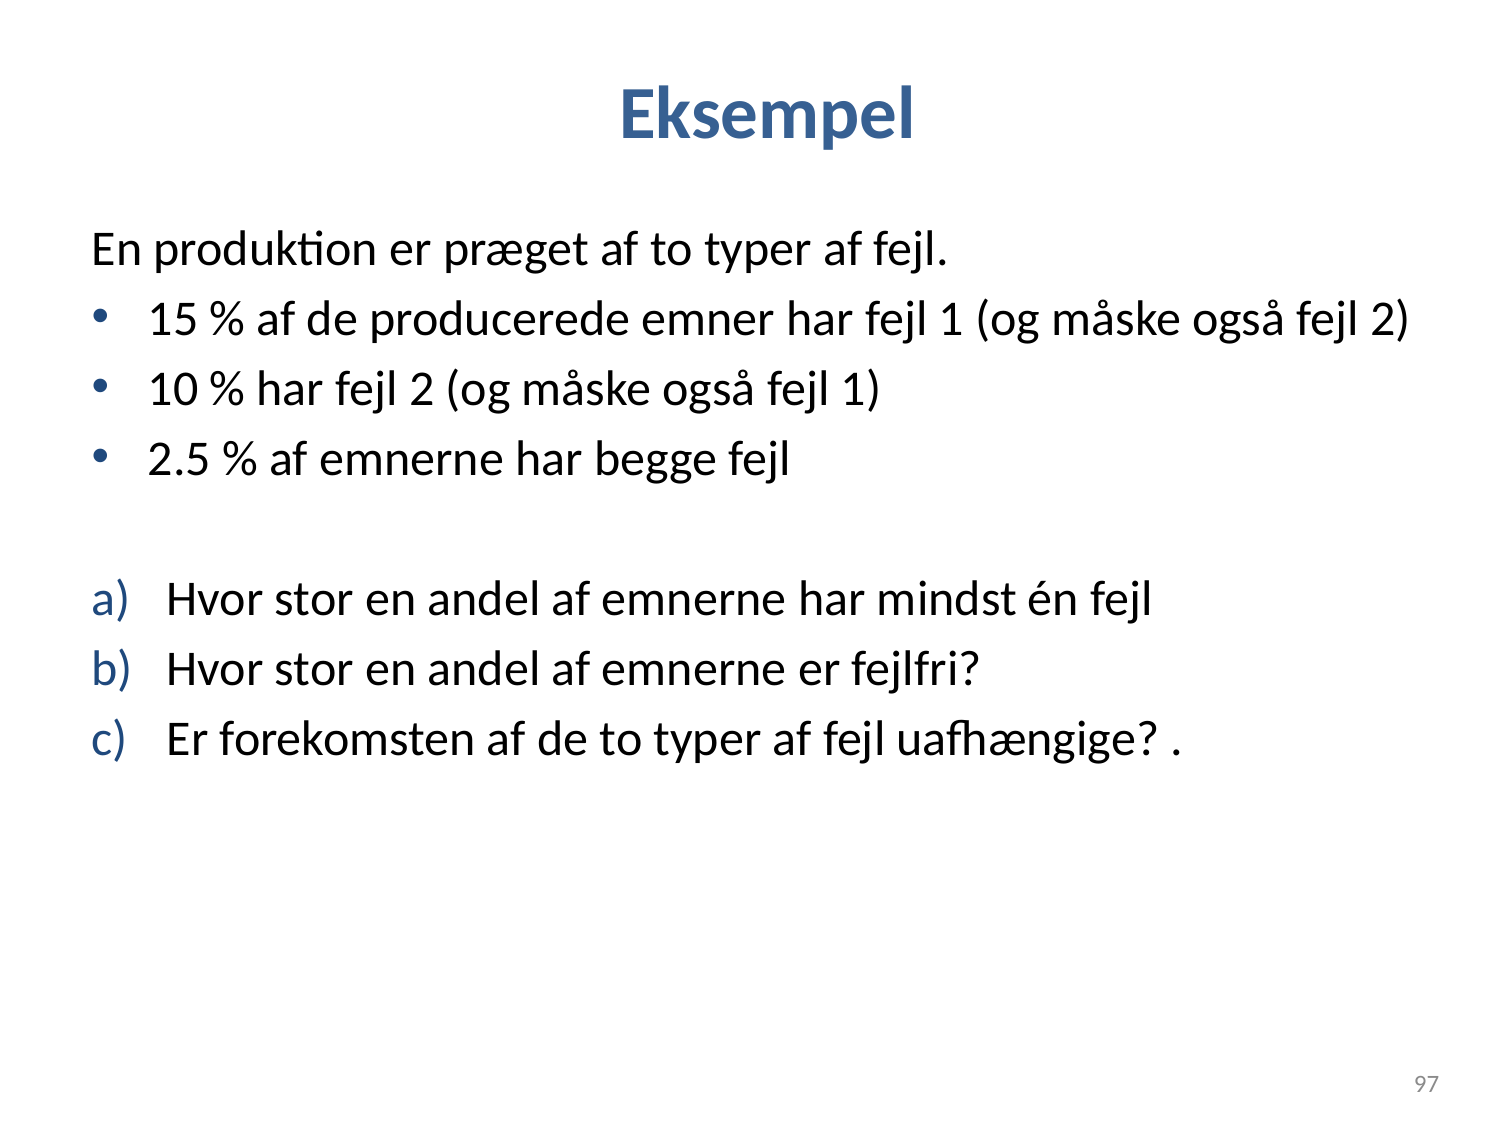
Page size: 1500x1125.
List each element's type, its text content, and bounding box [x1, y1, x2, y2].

slide_number 97 [1104, 1058, 1455, 1107]
list En produktion er præget af to typer af fejl. 15 % af de producerede emner har fejl 1 (og måske også fejl 2) 10 % har fejl 2 (og måske også fejl 1) 2.5 % af emnerne har begge fejl Hvor stor en andel af emnerne har mindst én fejl Hvor stor en andel af emnerne er fejlfri? Er forekomsten af de to typer af fejl uafhængige? . [76, 208, 1459, 1106]
title Eksempel [76, 45, 1459, 173]
